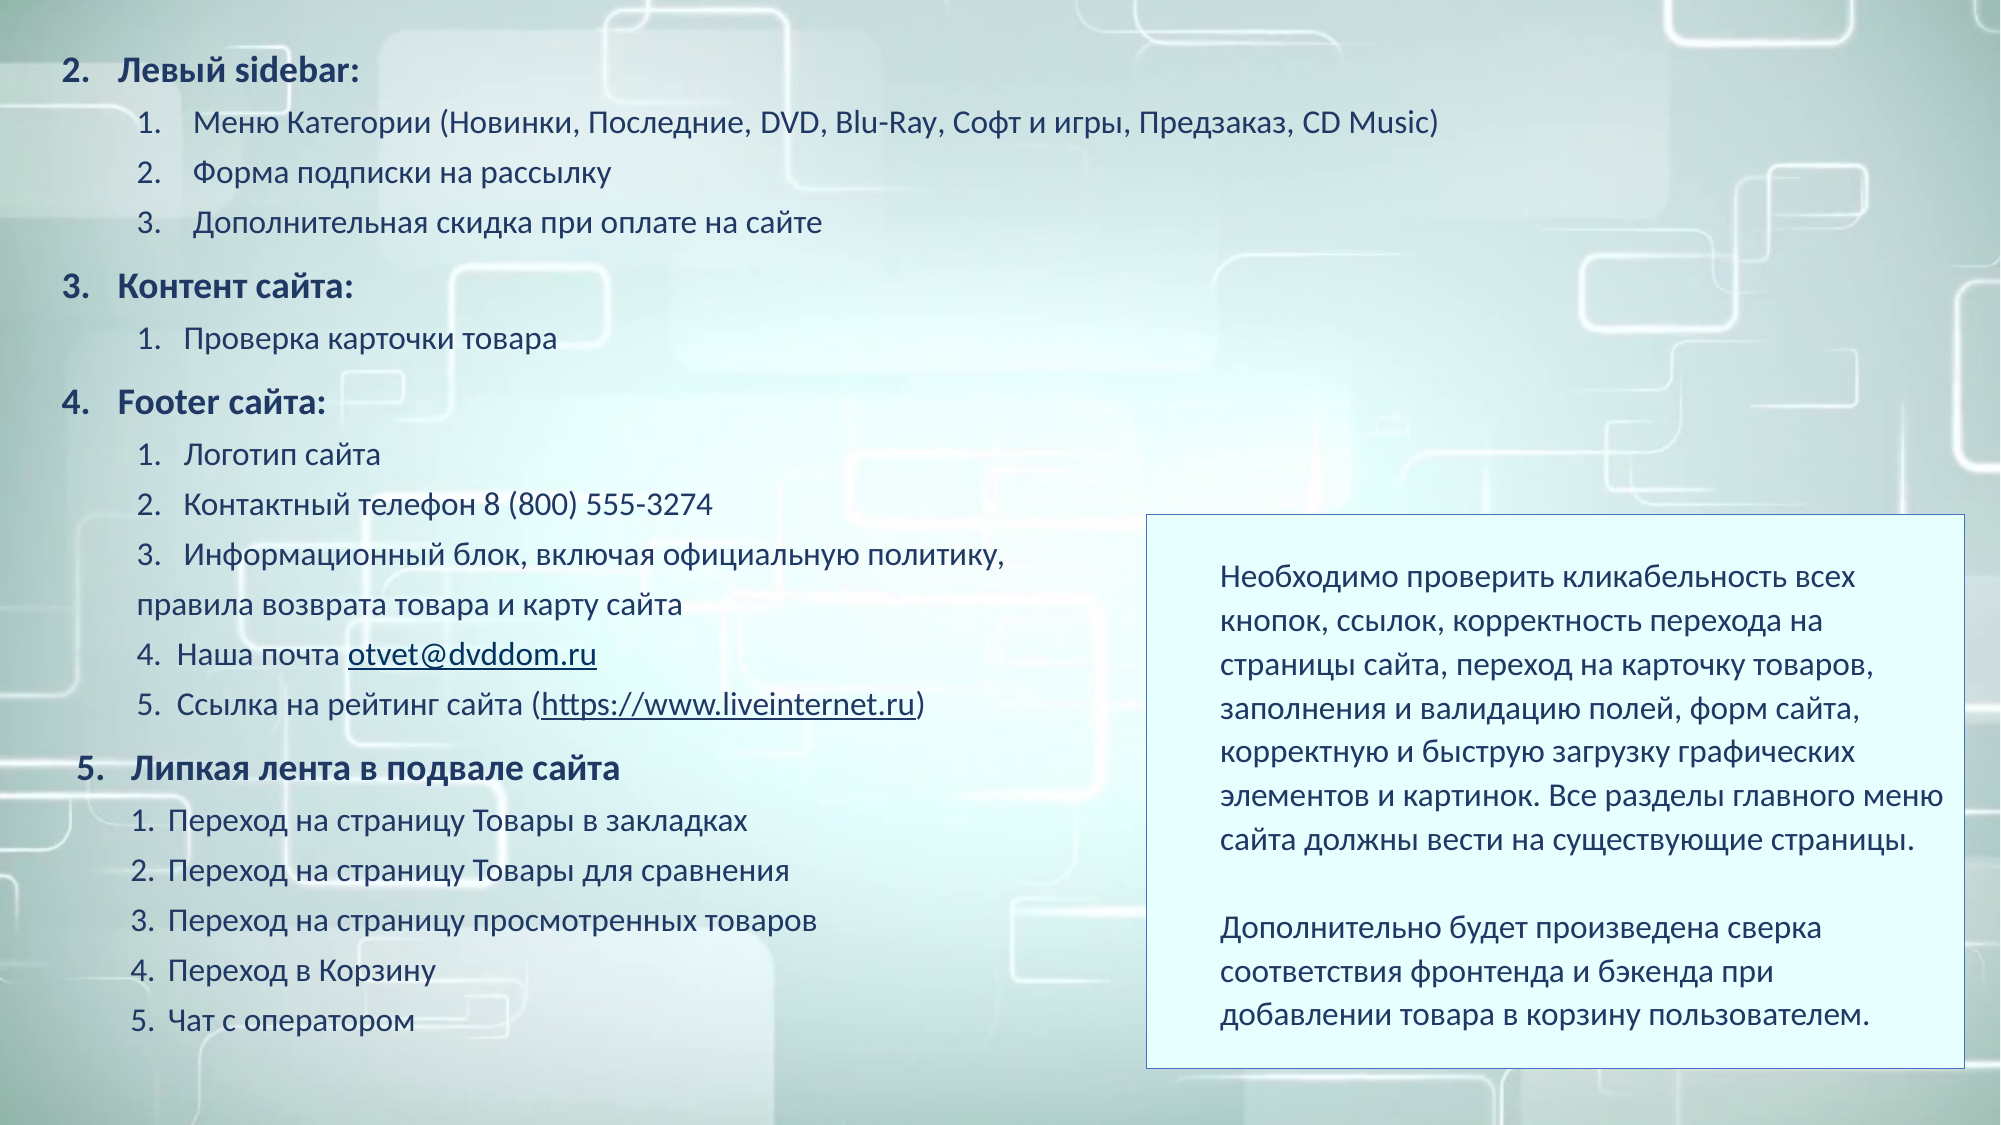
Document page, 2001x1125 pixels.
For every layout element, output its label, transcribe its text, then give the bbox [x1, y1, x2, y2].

text_box Левый sidebar: Меню Категории (Новинки, Последние, DVD, Blu-Ray, Софт и игры, Предзаказ, CD Music) Форма подписки на рассылку Дополнительная скидка при оплате на сайте Контент сайта: Проверка карточки товара Footer сайта: Логотип сайта Контактный телефон 8 (800) 555-3274 Информационный блок, включая официальную политику, правила возврата товара и карту сайта 4. Наша почта otvet@dvddom.ru 5. Ссылка на рейтинг сайта (https://www.liveinternet.ru) 5. Липкая лента в подвале сайта Переход на страницу Товары в закладках Переход на страницу Товары для сравнения Переход на страницу просмотренных товаров Переход в Корзину Чат с оператором [46, 33, 1559, 1046]
picture [0, 0, 2001, 1125]
list Необходимо проверить кликабельность всех кнопок, ссылок, корректность перехода на страницы сайта, переход на карточку товаров, заполнения и валидацию полей, форм сайта, корректную и быструю загрузку графических элементов и картинок. Все разделы главного меню сайта должны вести на существующие страницы. Дополнительно будет произведена сверка соответствия фронтенда и бэкенда при добавлении товара в корзину пользователем. [1146, 514, 1965, 1069]
